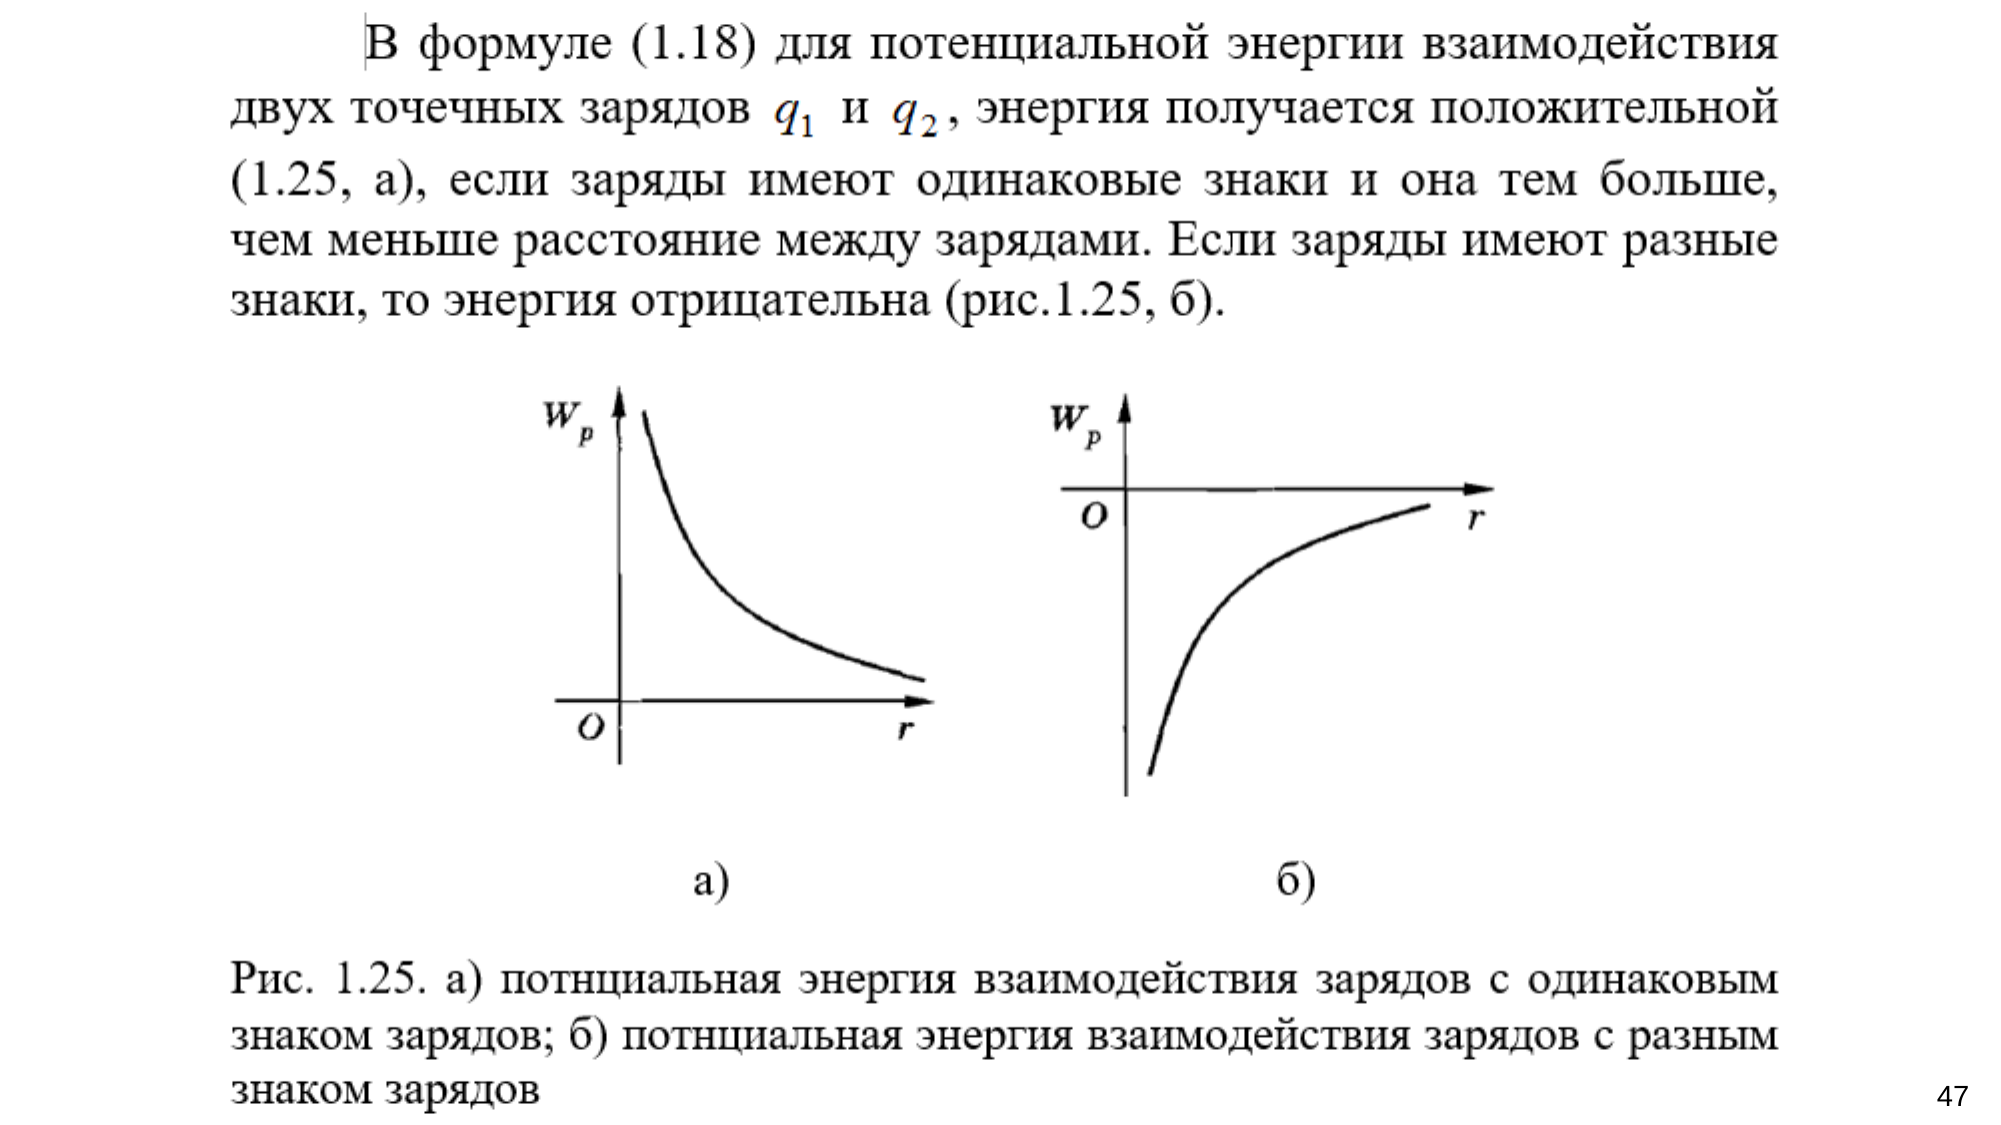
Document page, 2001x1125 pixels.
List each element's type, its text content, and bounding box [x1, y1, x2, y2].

picture [215, 7, 1785, 1118]
text_box 47 [1919, 1070, 1985, 1125]
